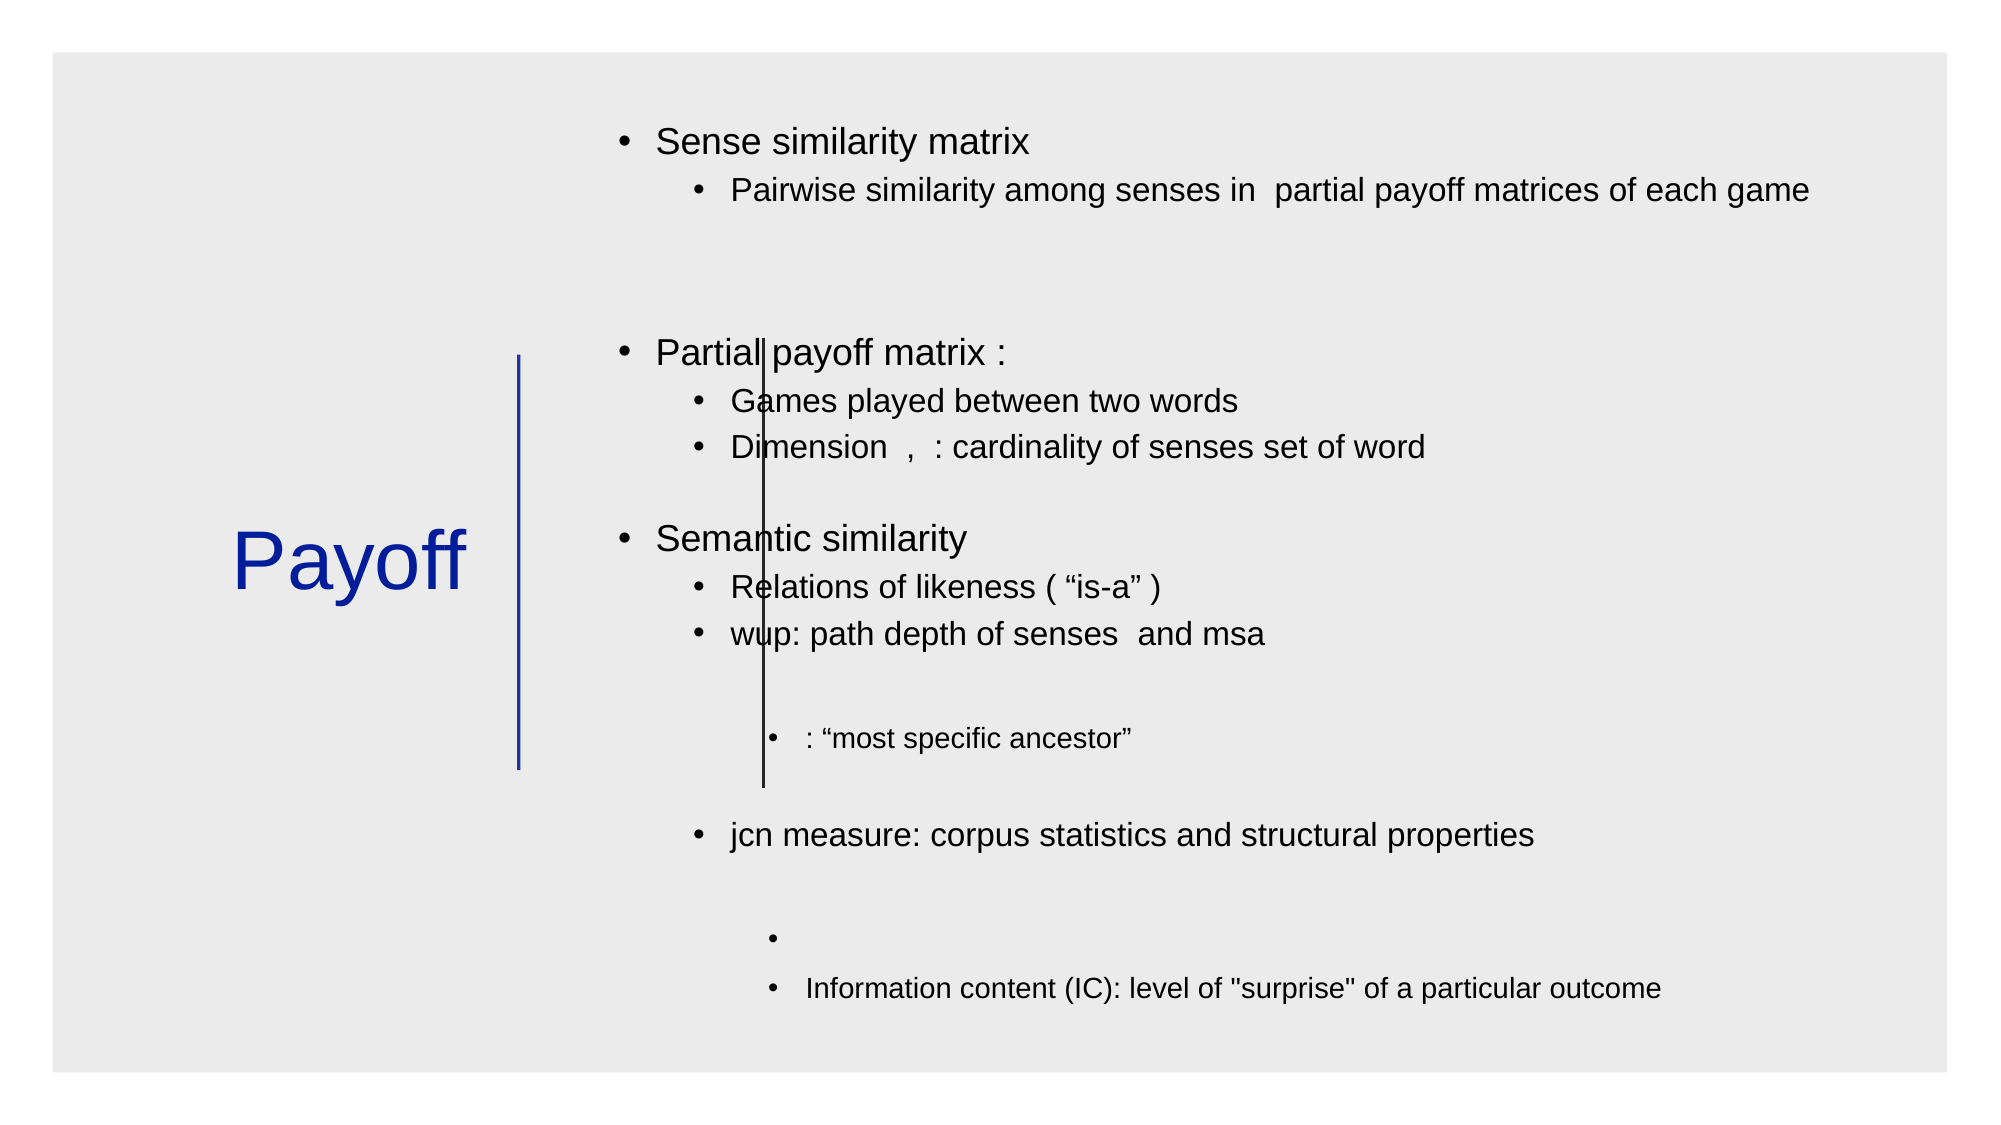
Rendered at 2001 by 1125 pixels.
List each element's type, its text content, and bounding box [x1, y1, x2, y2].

text_box [52, 51, 1948, 1073]
text_box Payoff [0, 487, 482, 638]
